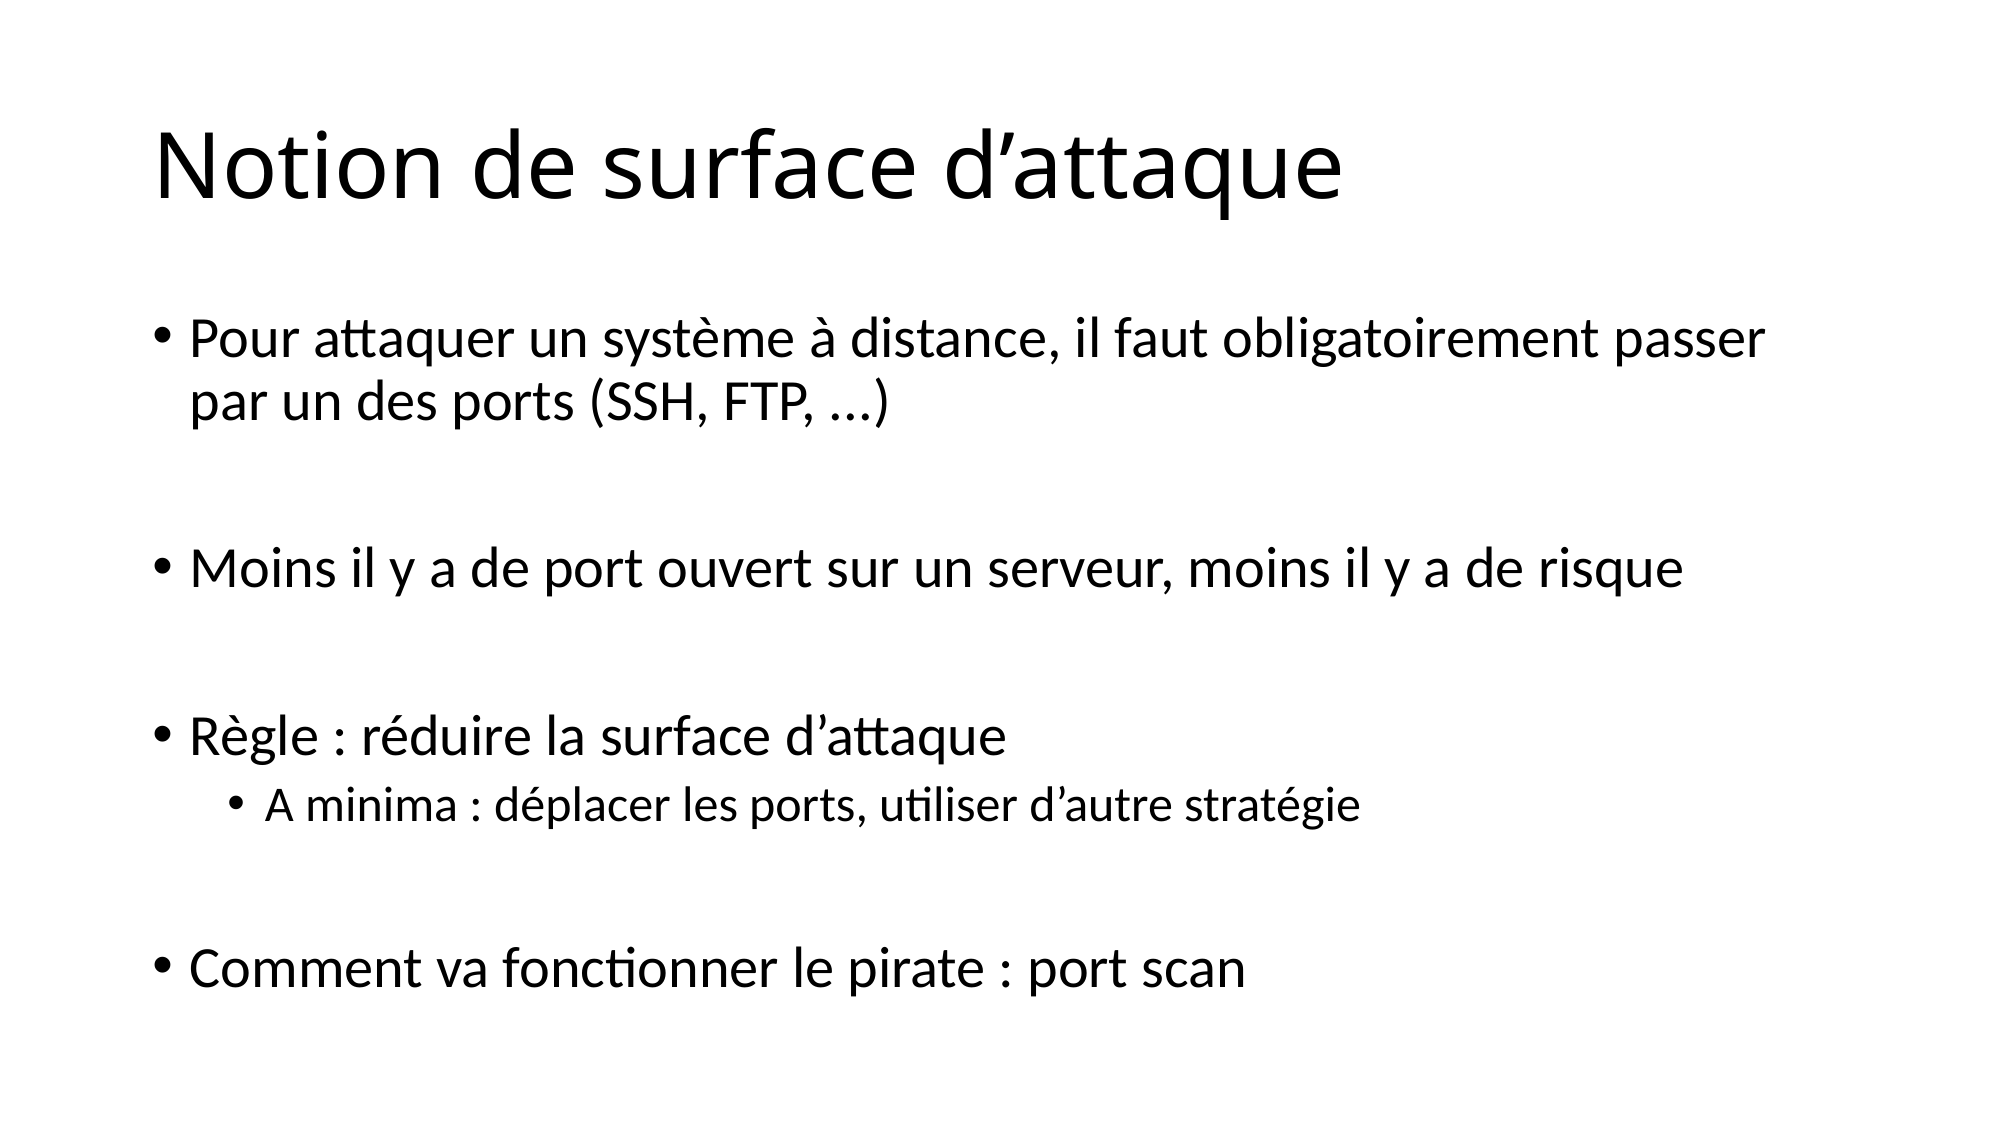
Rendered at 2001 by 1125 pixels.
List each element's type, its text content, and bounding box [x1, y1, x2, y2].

title Notion de surface d’attaque [137, 59, 1863, 278]
list Pour attaquer un système à distance, il faut obligatoirement passer par un des ports (SSH, FTP, ...) Moins il y a de port ouvert sur un serveur, moins il y a de risque Règle : réduire la surface d’attaque A minima : déplacer les ports, utiliser d’autre stratégie Comment va fonctionner le pirate : port scan [137, 299, 1863, 1014]
